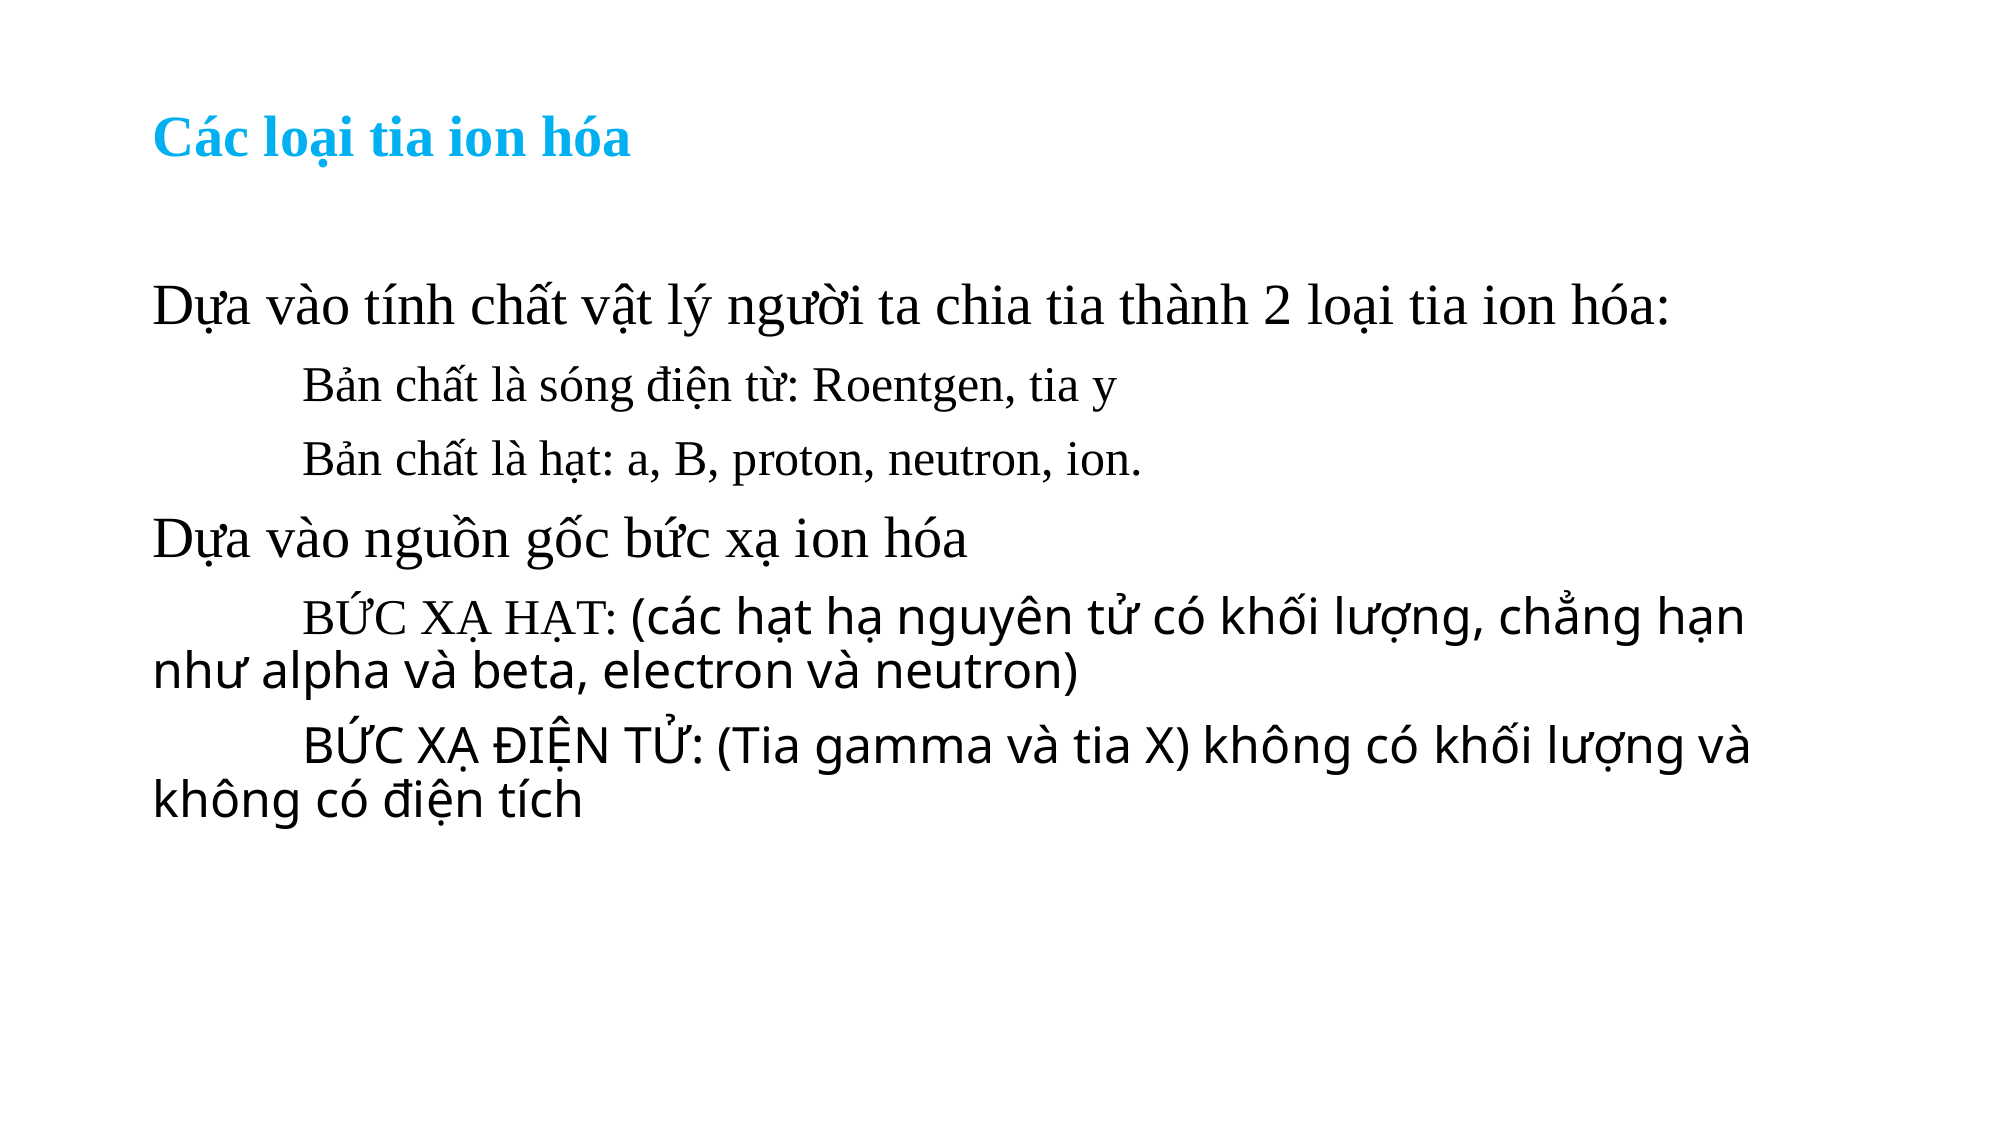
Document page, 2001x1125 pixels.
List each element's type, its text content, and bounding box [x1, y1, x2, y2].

list Các loại tia ion hóa Dựa vào tính chất vật lý người ta chia tia thành 2 loại tia ion hóa: Bản chất là sóng điện từ: Roentgen, tia y Bản chất là hạt: a, B, proton, neutron, ion. Dựa vào nguồn gốc bức xạ ion hóa BỨC XẠ HẠT: (các hạt hạ nguyên tử có khối lượng, chẳng hạn như alpha và beta, electron và neutron) BỨC XẠ ĐIỆN TỬ: (Tia gamma và tia X) không có khối lượng và không có điện tích [137, 98, 1863, 1014]
